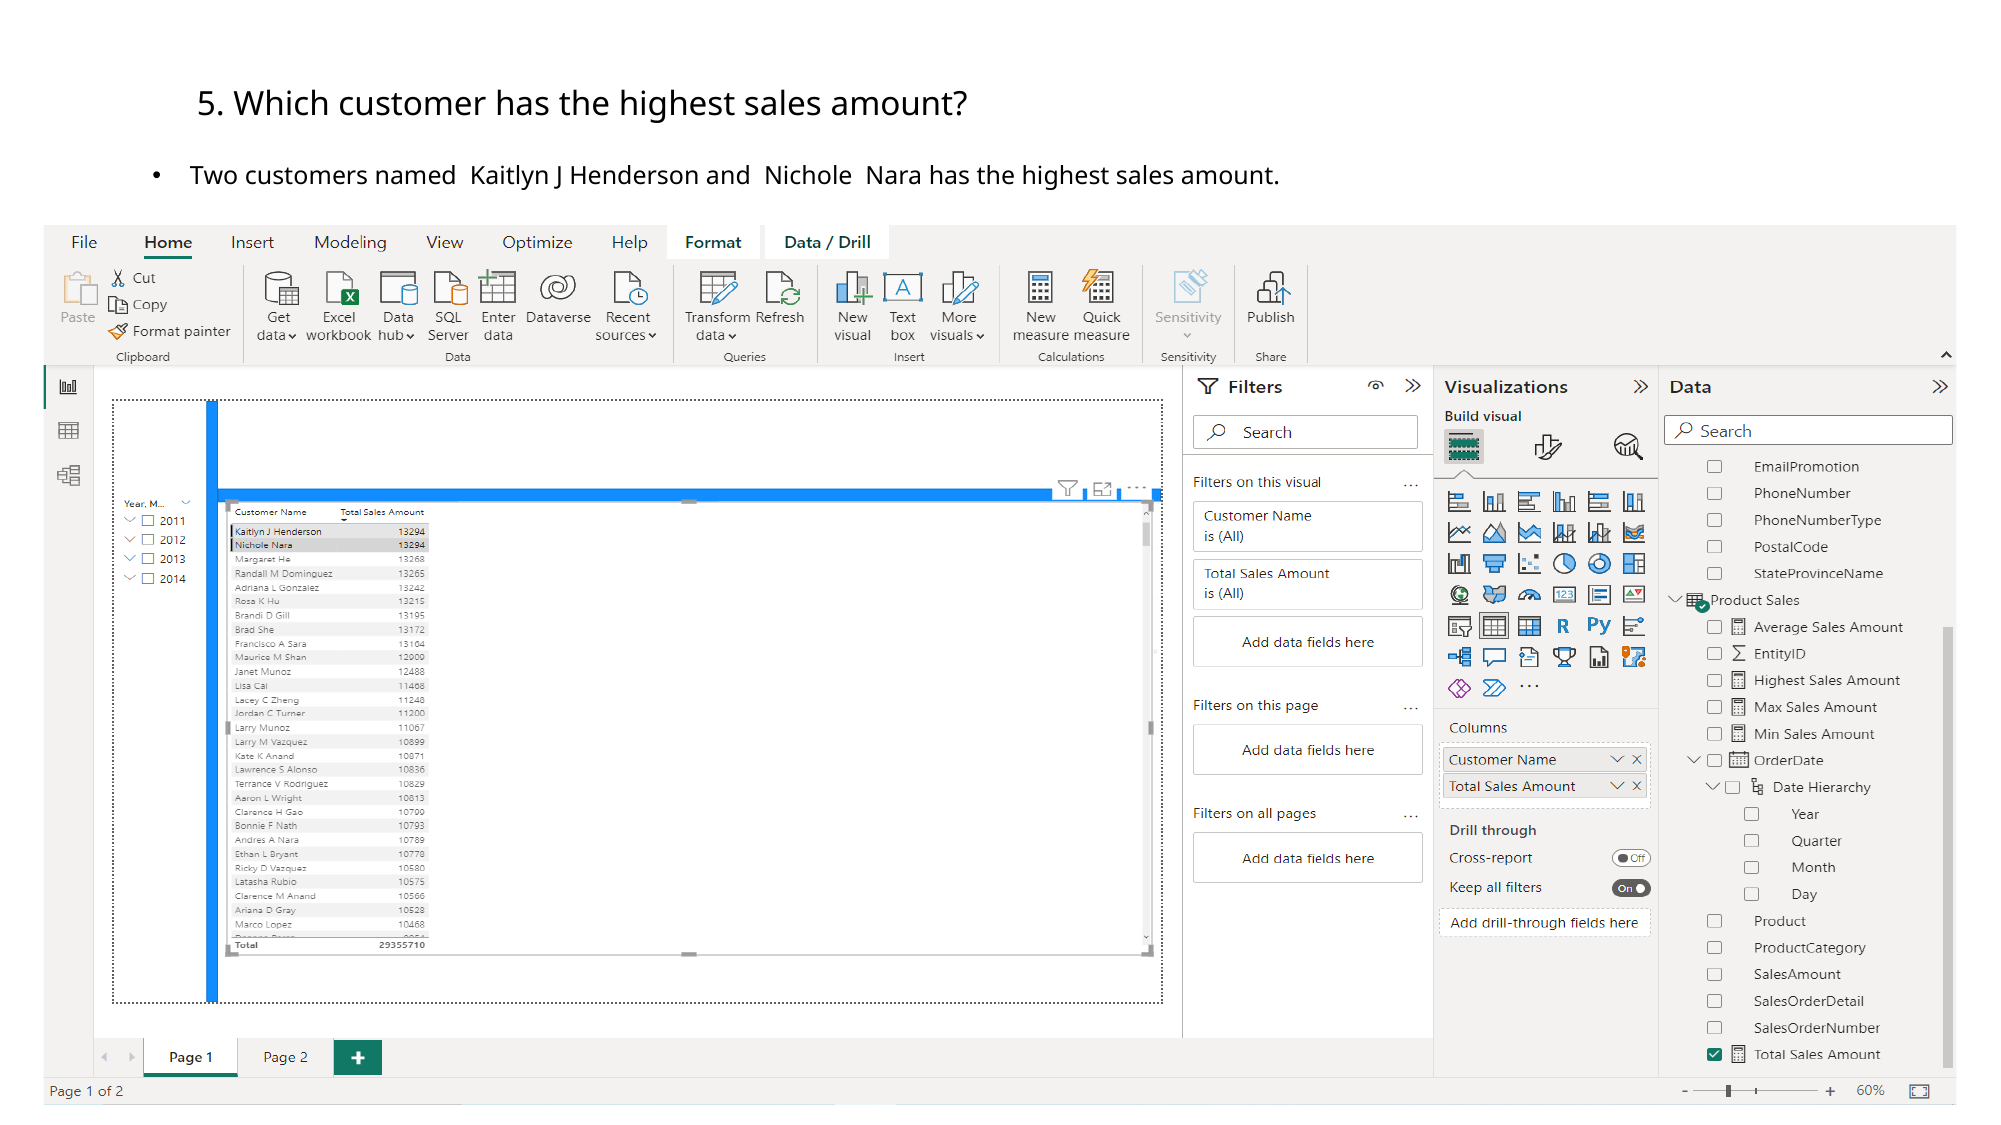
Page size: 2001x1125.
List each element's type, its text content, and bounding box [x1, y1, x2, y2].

title 5. Which customer has the highest sales amount? [181, 68, 1907, 142]
picture [43, 225, 1957, 1105]
list Two customers named Kaitlyn J Henderson and Nichole Nara has the highest sales amount. [137, 155, 1863, 225]
